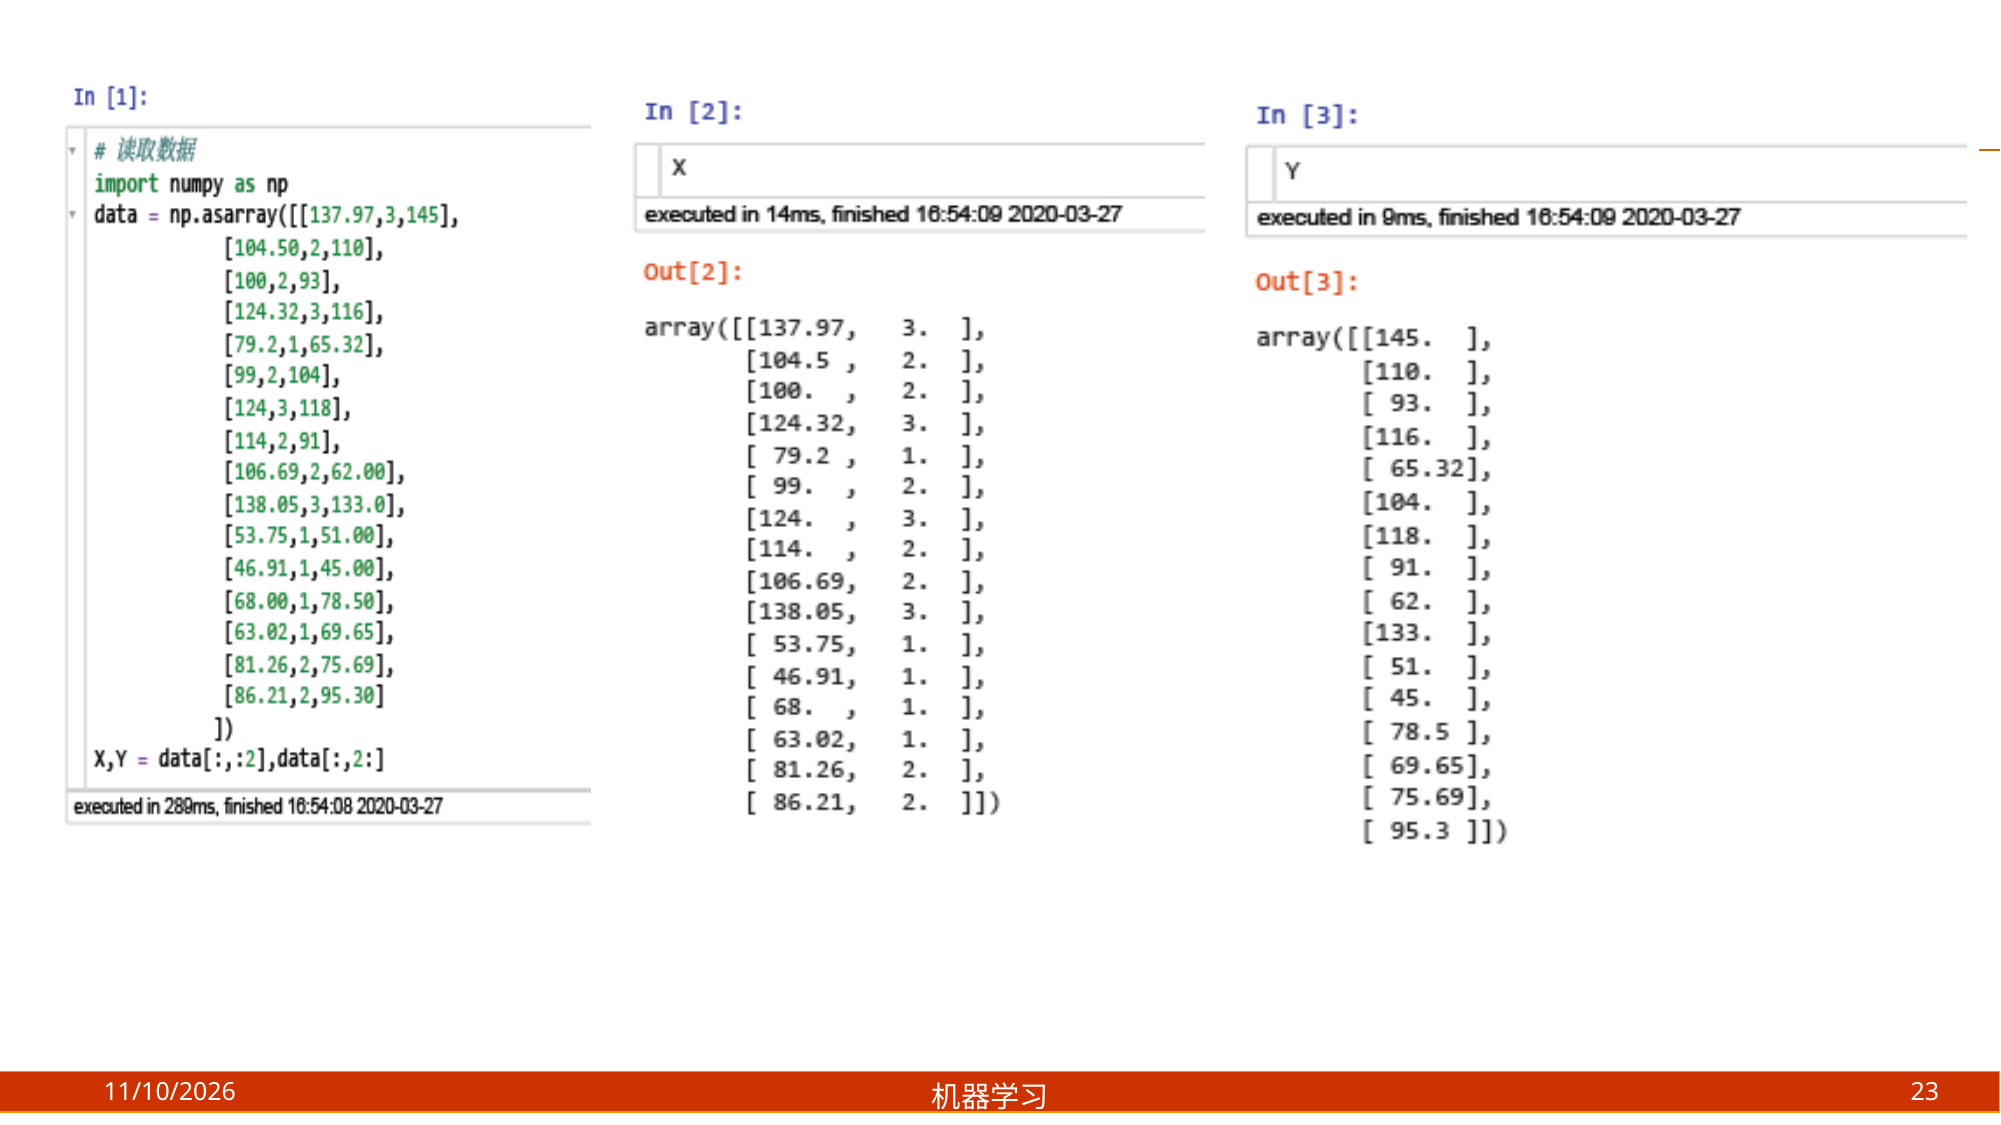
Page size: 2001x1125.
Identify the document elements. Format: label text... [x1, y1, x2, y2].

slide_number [103, 1074, 538, 1115]
picture [7, 68, 1979, 900]
slide_number 23 [1505, 1074, 1940, 1113]
